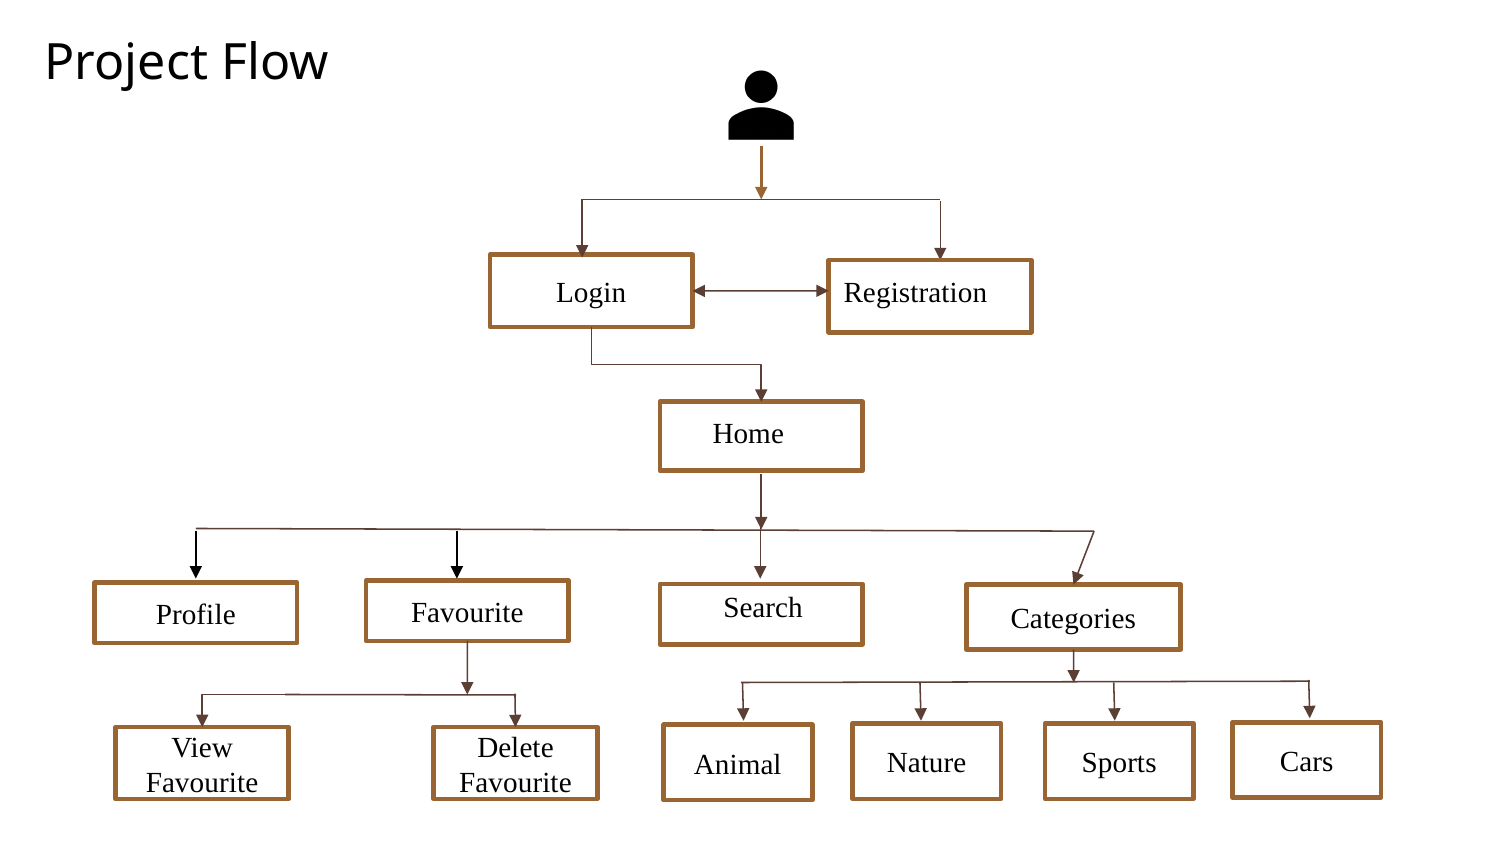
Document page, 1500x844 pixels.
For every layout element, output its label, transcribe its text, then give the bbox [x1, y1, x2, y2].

text_box Profile [93, 581, 299, 645]
text_box Animal [662, 723, 814, 802]
text_box Cars [1230, 720, 1383, 800]
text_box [195, 528, 755, 532]
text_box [638, 279, 714, 450]
text_box [941, 258, 1033, 265]
text_box Categories [964, 582, 1183, 652]
text_box [658, 582, 865, 646]
text_box Project Flow [17, 21, 389, 97]
text_box [827, 258, 938, 289]
text_box Sports [1043, 721, 1196, 801]
text_box Search [697, 581, 829, 632]
text_box View Favourite [114, 725, 291, 801]
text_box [201, 694, 286, 728]
text_box Nature [850, 721, 1003, 801]
text_box Favourite [364, 578, 571, 643]
text_box Delete Favourite [431, 725, 600, 801]
text_box [827, 300, 1033, 334]
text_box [765, 528, 1095, 532]
text_box Login [488, 253, 695, 329]
text_box Registration [828, 265, 1063, 316]
picture [712, 56, 811, 154]
text_box Home [715, 406, 849, 457]
text_box [658, 400, 865, 473]
